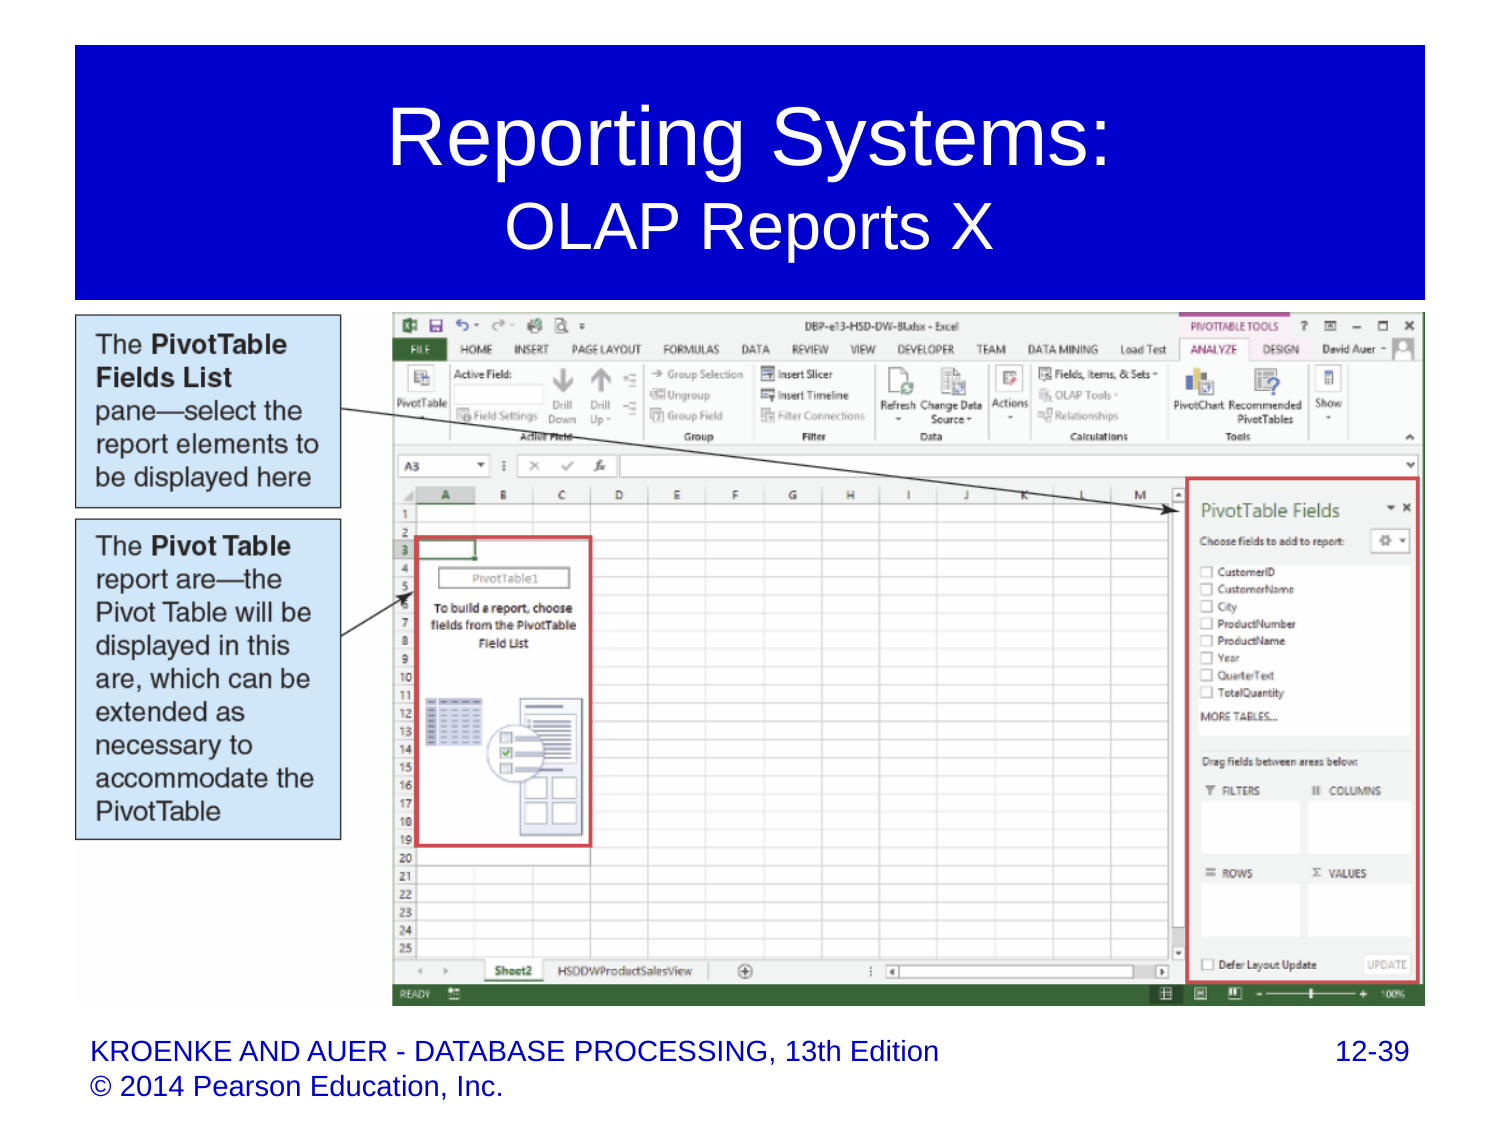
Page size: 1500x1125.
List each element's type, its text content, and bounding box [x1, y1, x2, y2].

slide_number 12-39 [1074, 1024, 1426, 1103]
title Reporting Systems: OLAP Reports X [75, 45, 1425, 300]
picture [74, 312, 1426, 1007]
footer KROENKE AND AUER - DATABASE PROCESSING, 13th Edition © 2014 Pearson Education, Inc. [74, 1024, 976, 1104]
